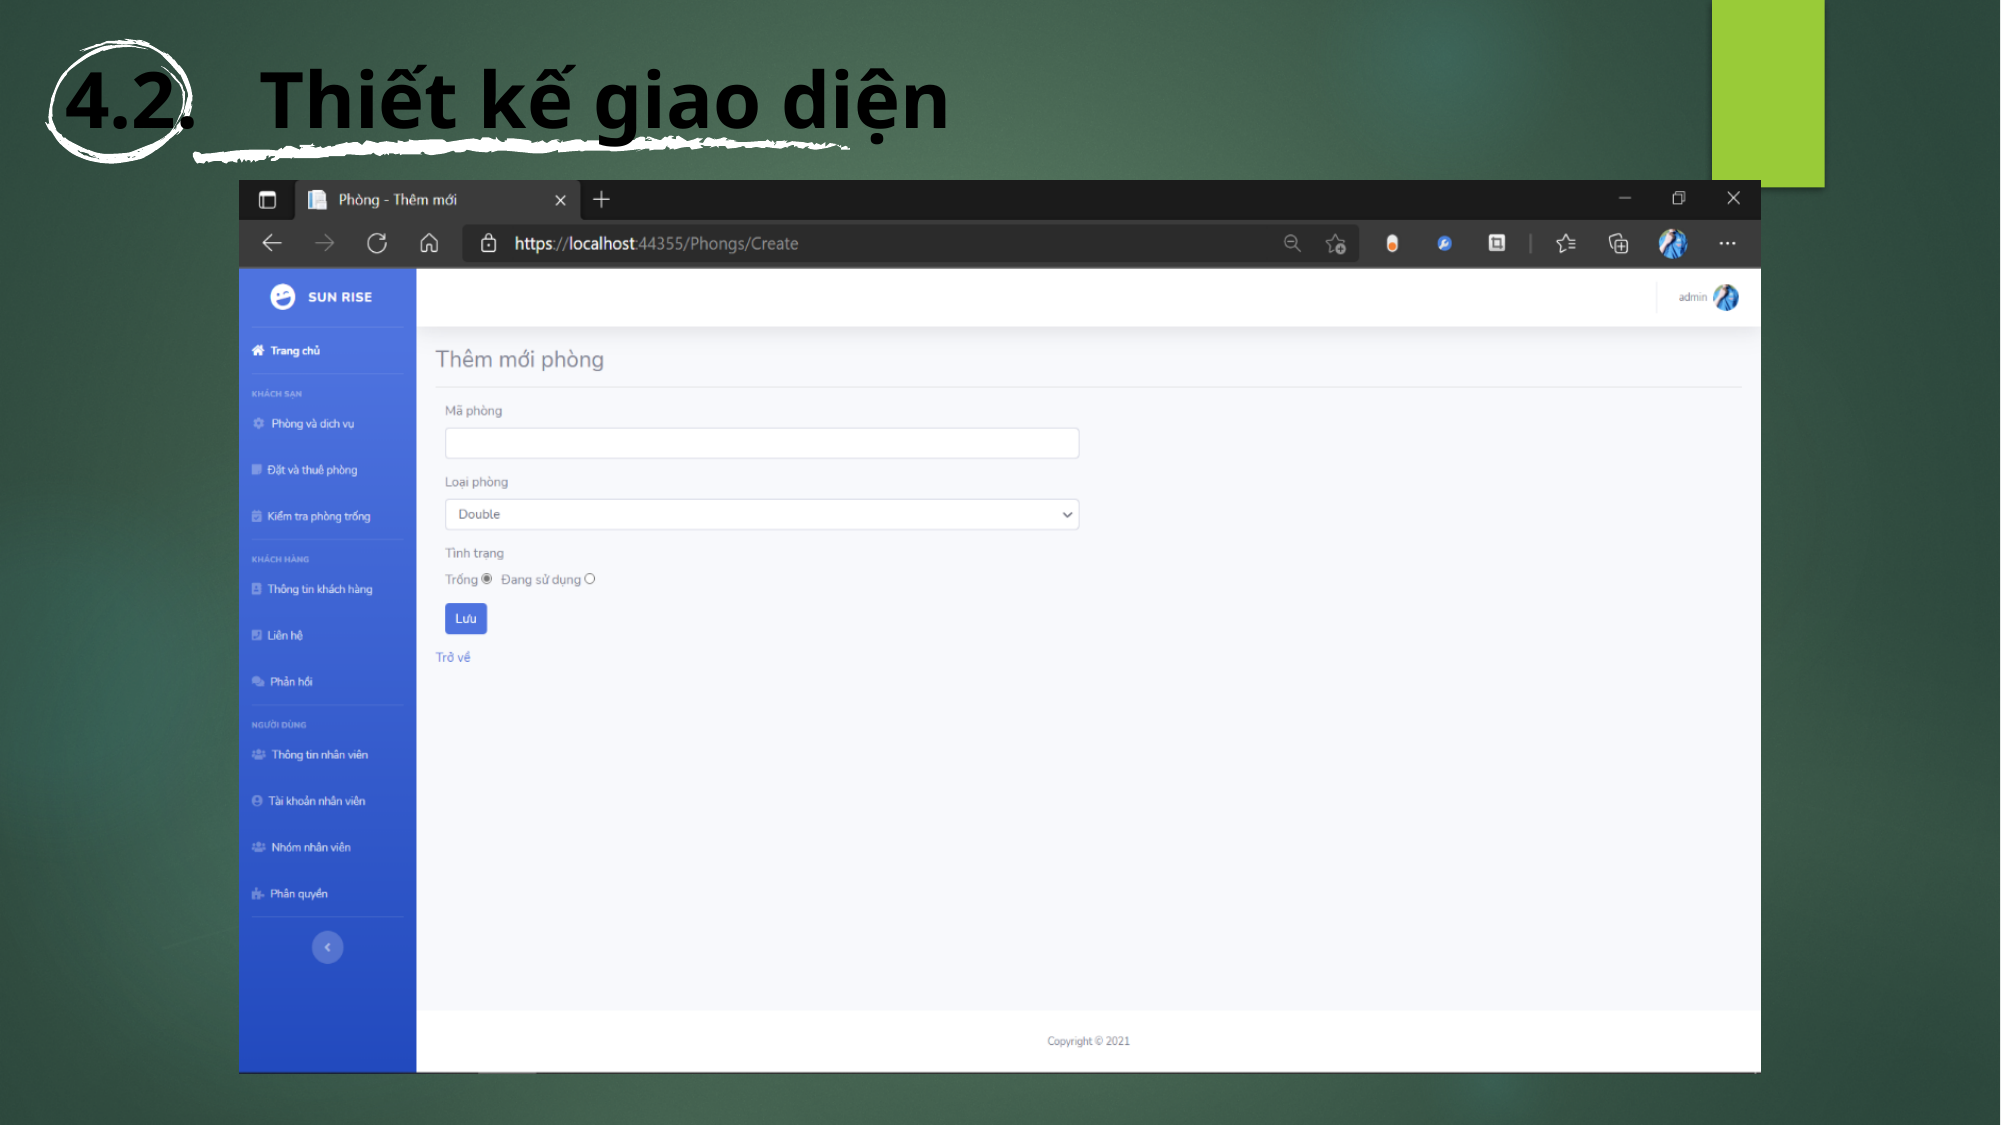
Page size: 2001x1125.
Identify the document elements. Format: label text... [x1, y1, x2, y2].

text_box 4.2. Thiết kế giao diện [45, 0, 1488, 164]
picture [0, 0, 1761, 1125]
